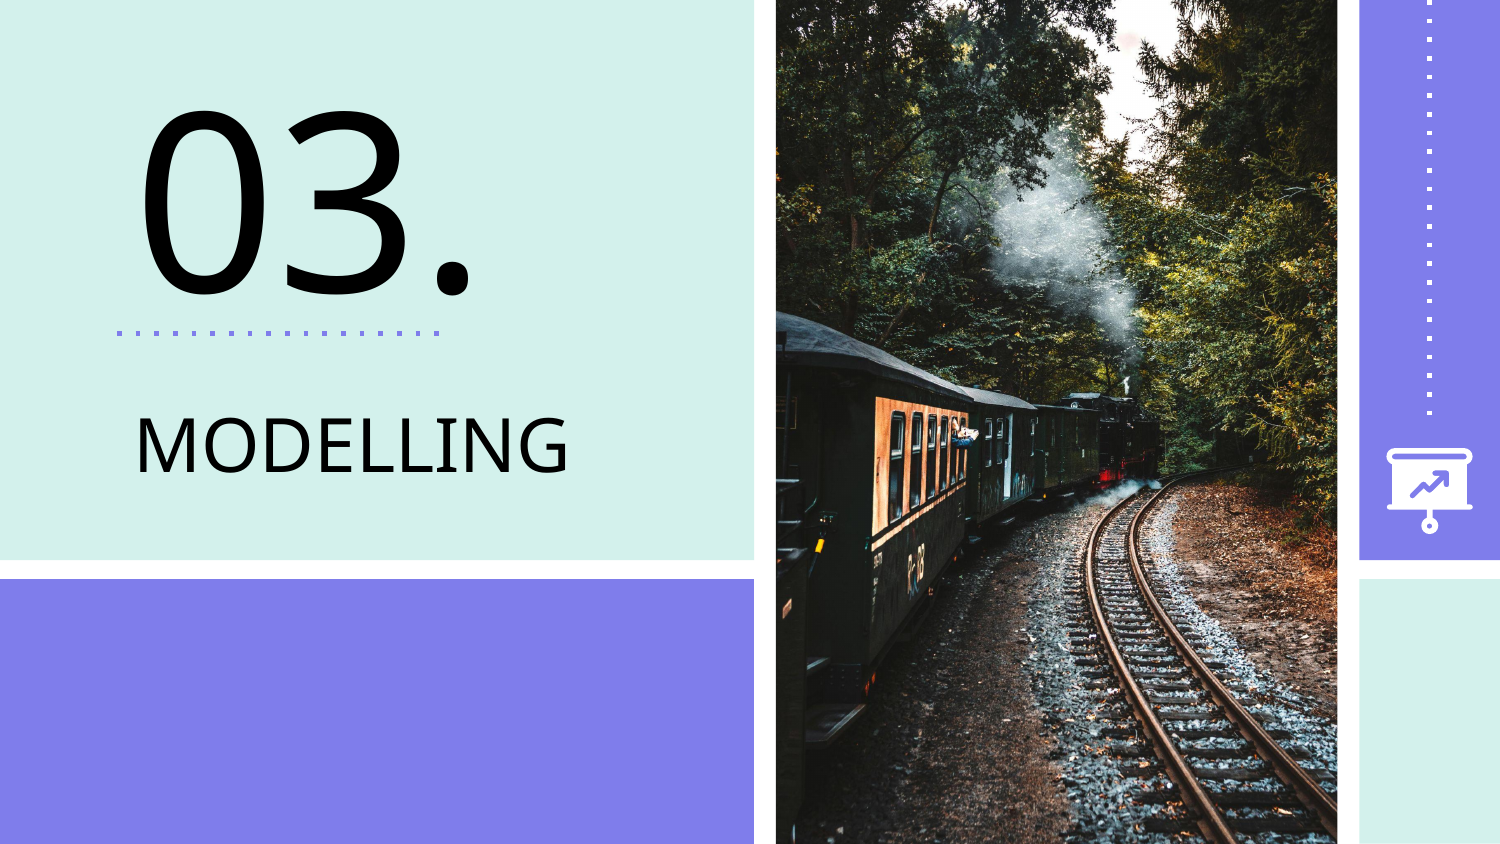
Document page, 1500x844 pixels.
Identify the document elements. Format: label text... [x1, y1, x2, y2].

title 03. [118, 128, 673, 257]
text_box [1386, 448, 1473, 535]
title MODELLING [118, 324, 741, 561]
picture [775, 0, 1338, 844]
